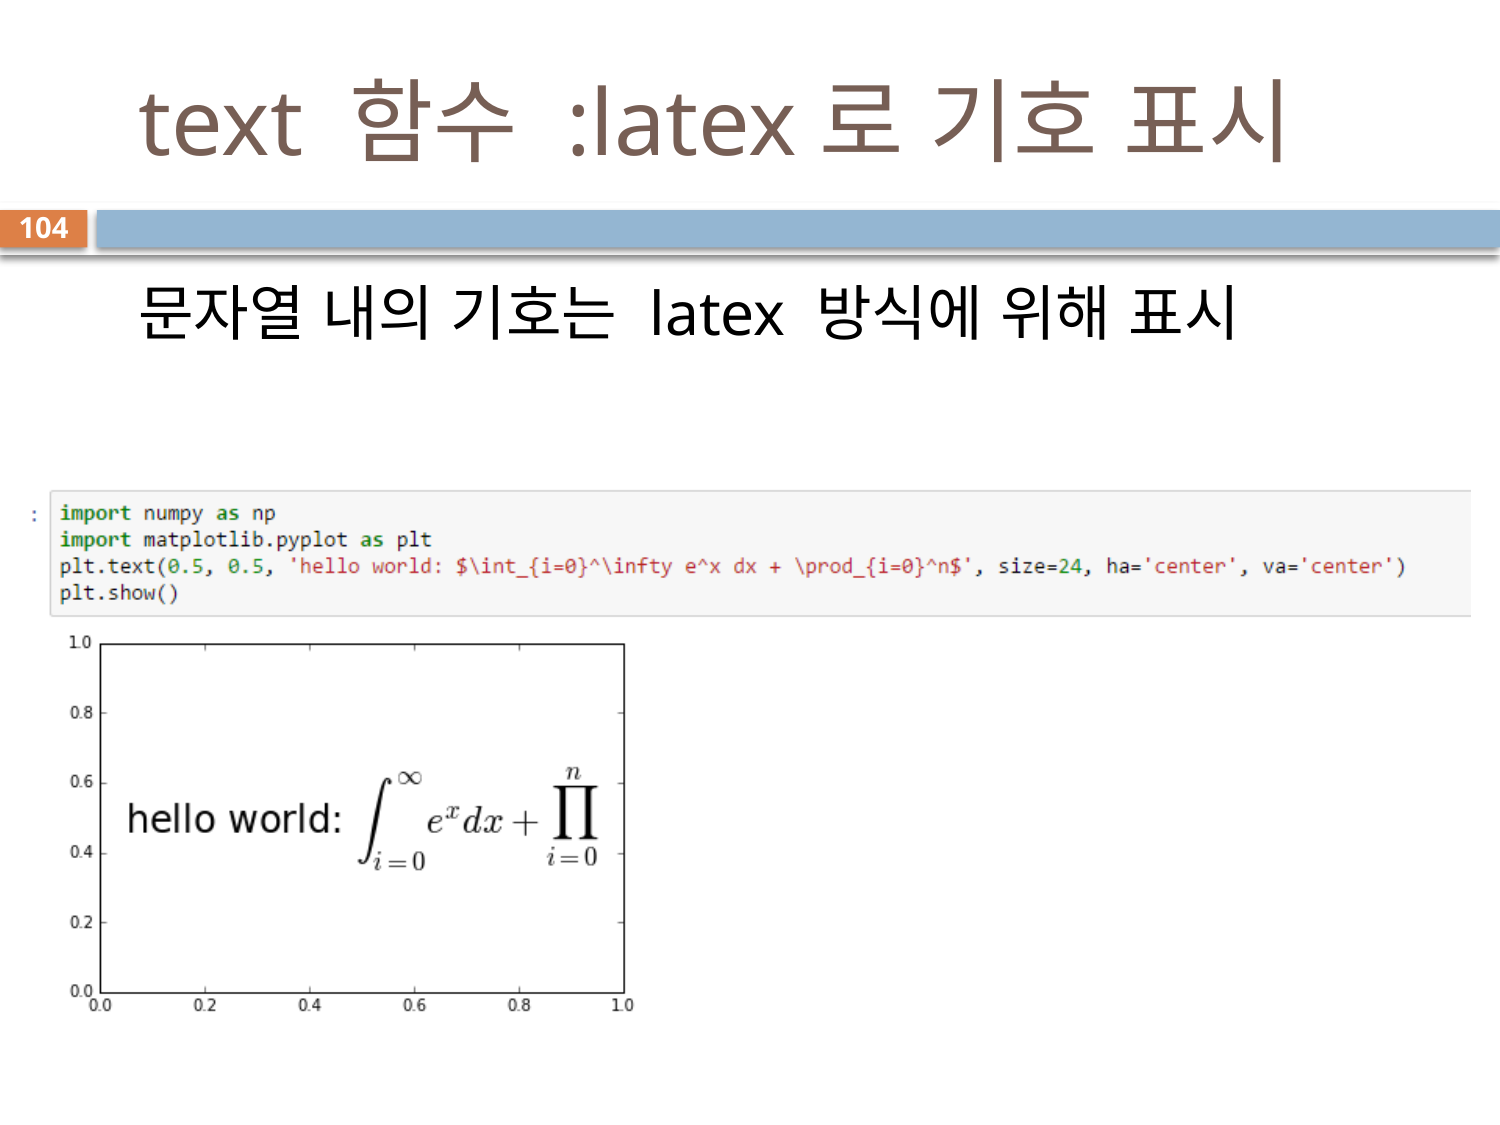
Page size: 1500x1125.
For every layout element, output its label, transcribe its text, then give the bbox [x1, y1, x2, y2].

title text 함수 :latex로 기호 표시 [100, 37, 1438, 200]
slide_number 104 [0, 208, 88, 249]
list 문자열 내의 기호는 latex 방식에 위해 표시 [75, 267, 1425, 454]
picture [28, 455, 1472, 1041]
